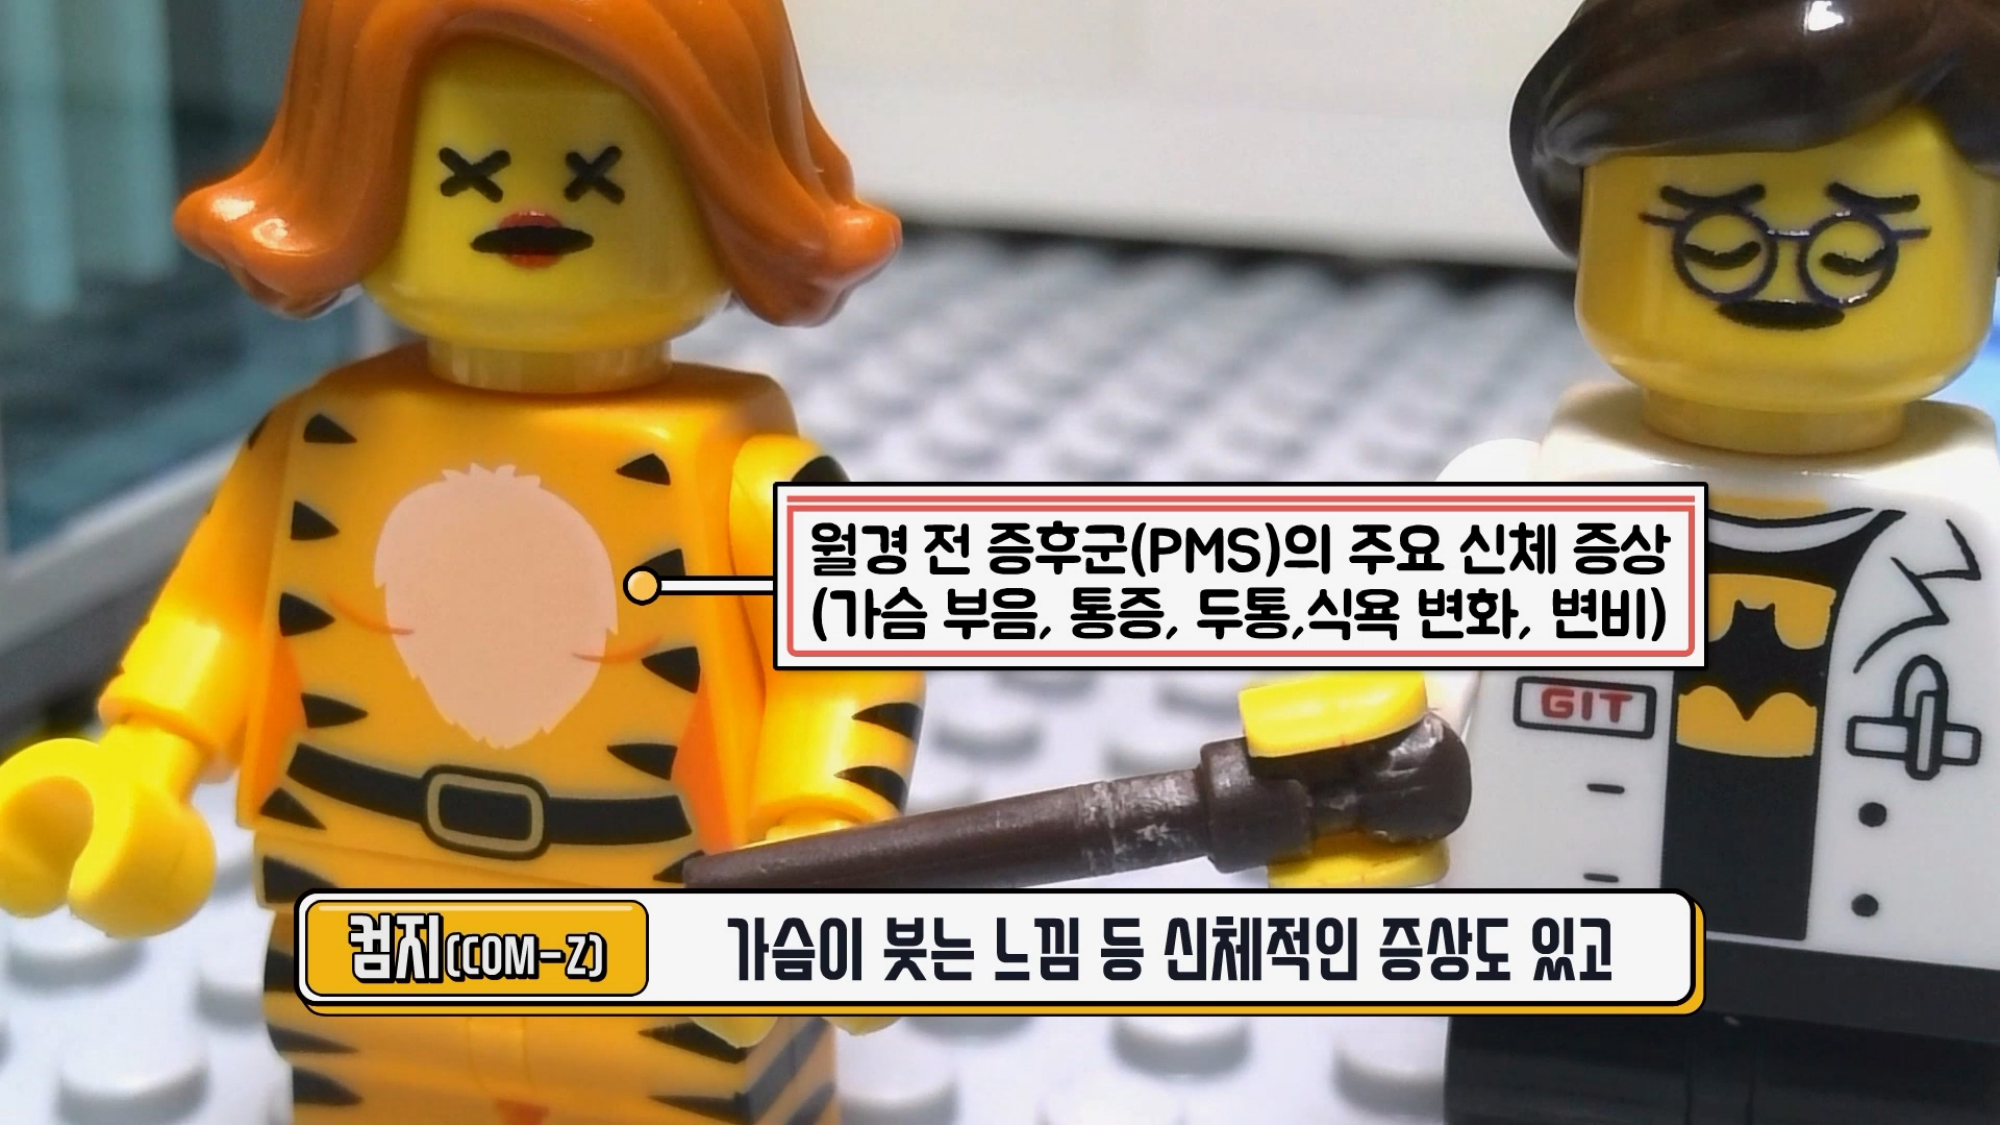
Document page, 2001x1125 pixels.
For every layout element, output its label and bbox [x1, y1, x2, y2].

list [0, 0, 2000, 1125]
